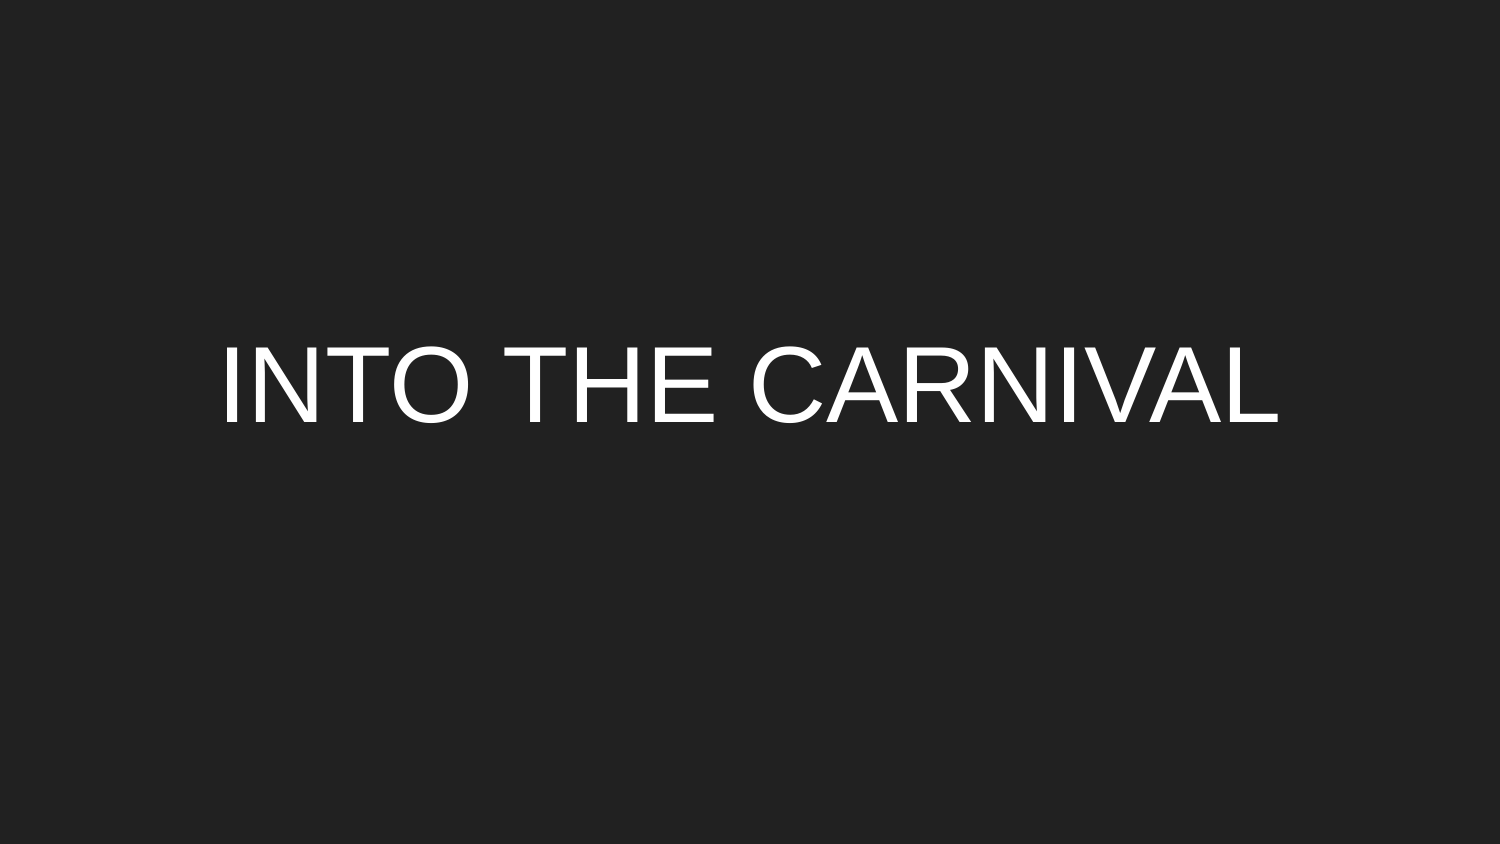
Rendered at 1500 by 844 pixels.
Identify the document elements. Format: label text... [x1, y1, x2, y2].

title INTO THE CARNIVAL [51, 122, 1449, 459]
